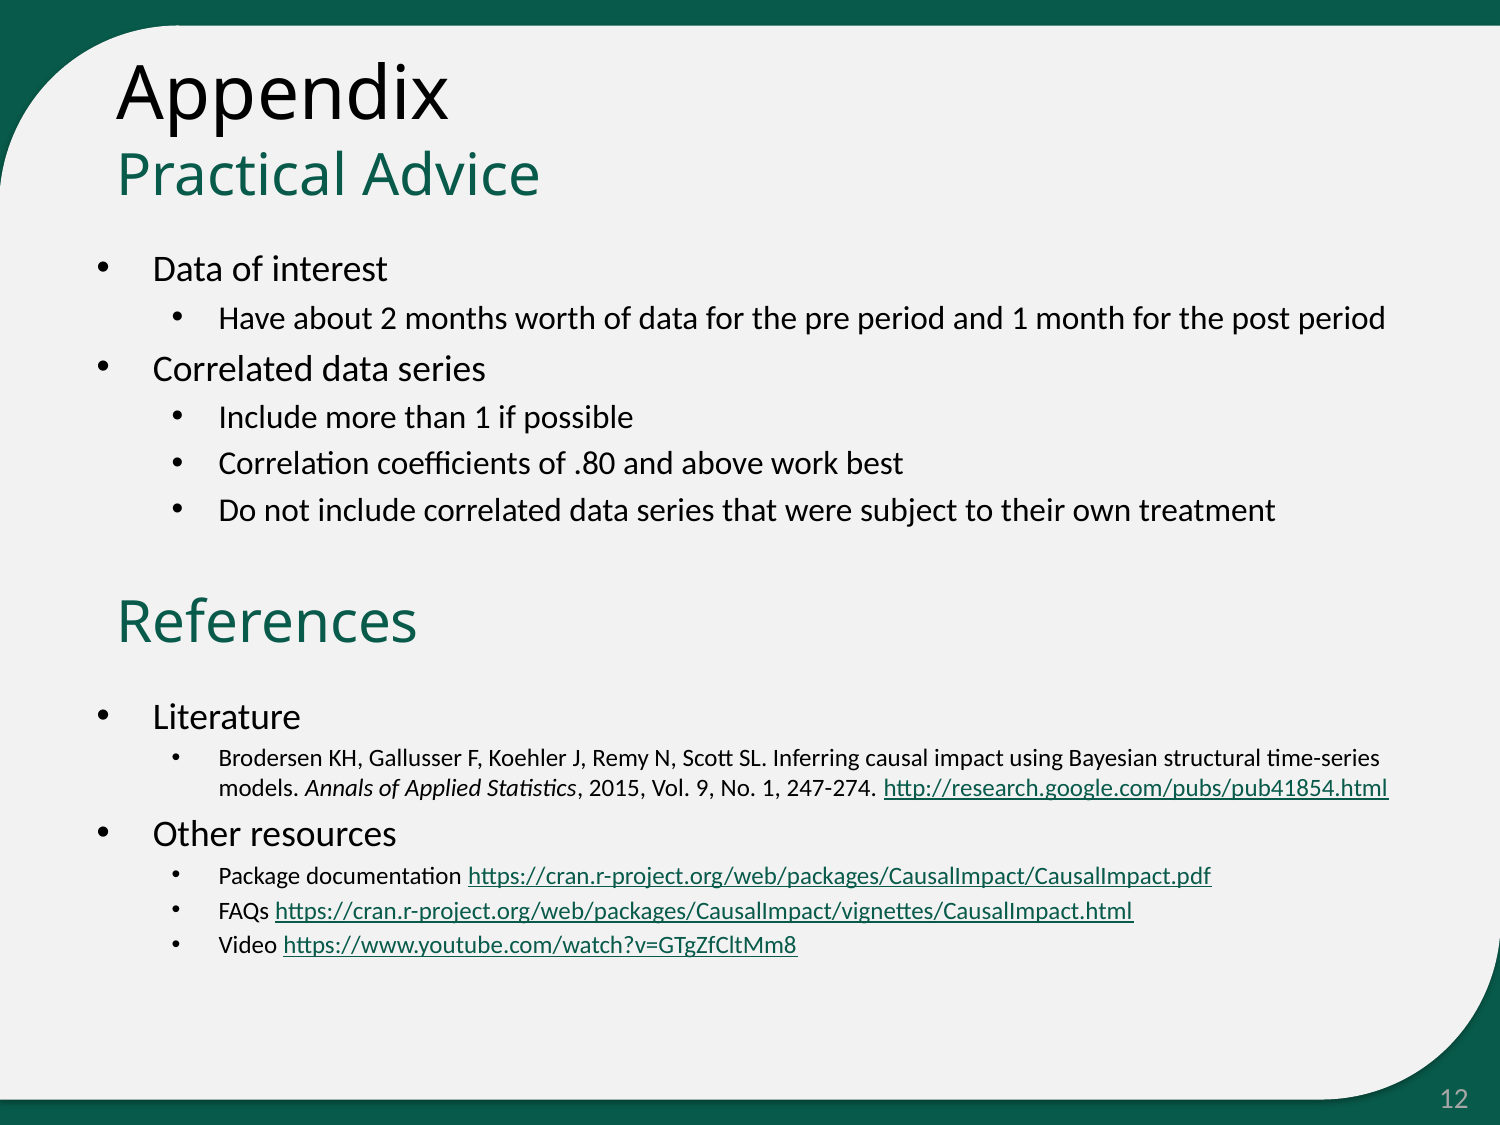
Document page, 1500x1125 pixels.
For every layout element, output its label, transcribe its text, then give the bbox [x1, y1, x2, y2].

list Practical Advice [101, 129, 1247, 213]
list Appendix [101, 37, 1036, 130]
list References [101, 576, 1247, 660]
text_box Literature Brodersen KH, Gallusser F, Koehler J, Remy N, Scott SL. Inferring causal impact using Bayesian structural time-series models. Annals of Applied Statistics, 2015, Vol. 9, No. 1, 247-274. http://research.google.com/pubs/pub41854.html Other resources Package documentation https://cran.r-project.org/web/packages/CausalImpact/CausalImpact.pdf FAQs https://cran.r-project.org/web/packages/CausalImpact/vignettes/CausalImpact.html Video https://www.youtube.com/watch?v=GTgZfCltMm8 [81, 684, 1419, 1012]
list Data of interest Have about 2 months worth of data for the pre period and 1 month for the post period Correlated data series Include more than 1 if possible Correlation coefficients of .80 and above work best Do not include correlated data series that were subject to their own treatment [81, 236, 1419, 564]
slide_number 12 [1133, 1079, 1484, 1114]
